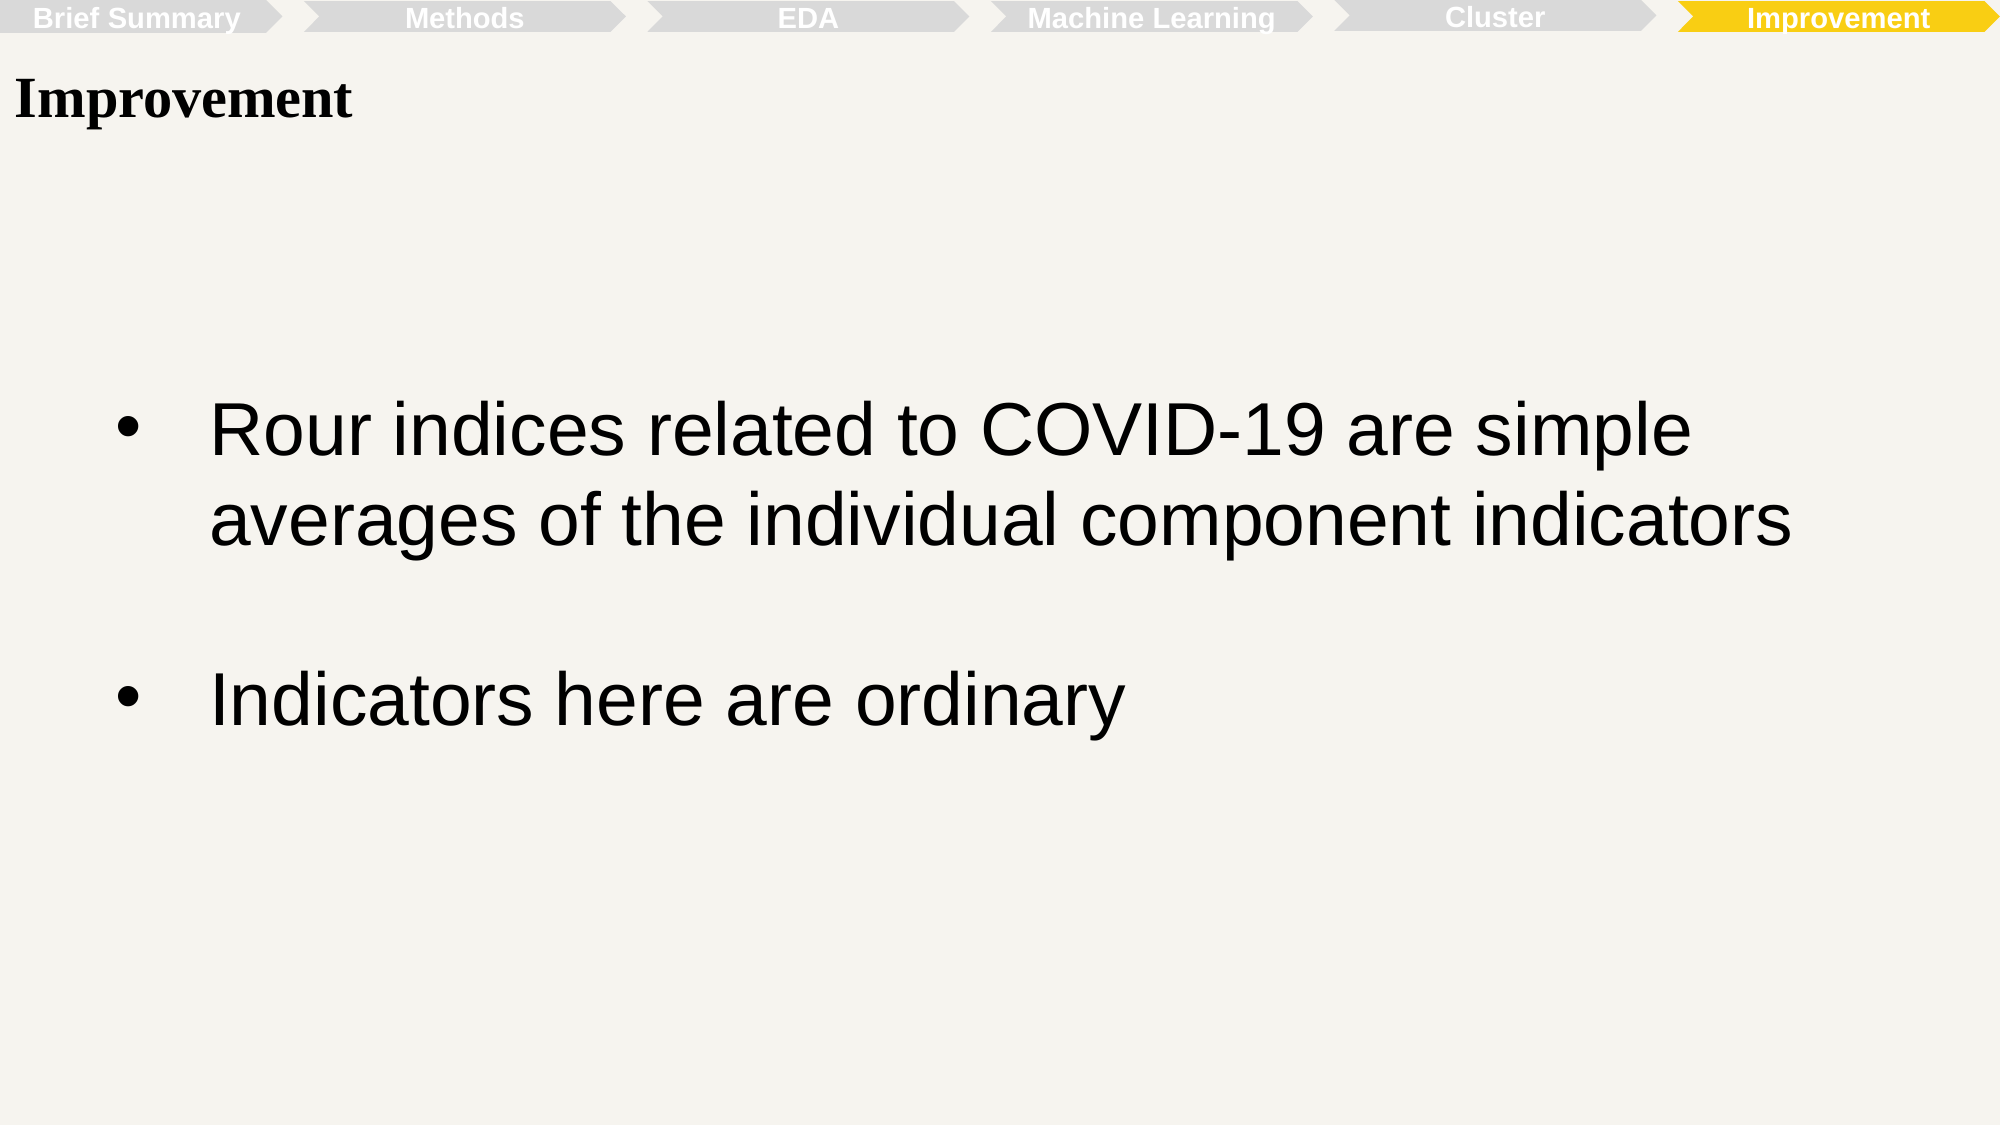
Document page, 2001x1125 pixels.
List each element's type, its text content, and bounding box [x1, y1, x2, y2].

text_box Improvement [0, 51, 1063, 137]
text_box Improvement [1675, 0, 2000, 33]
text_box Methods [301, 0, 628, 33]
text_box Cluster [1331, 0, 1658, 32]
text_box Machine Learning [988, 0, 1315, 33]
text_box Brief Summary [0, 0, 284, 34]
text_box Rour indices related to COVID-19 are simple averages of the individual component indicators Indicators here are ordinary [100, 373, 1900, 748]
text_box EDA [644, 0, 971, 33]
